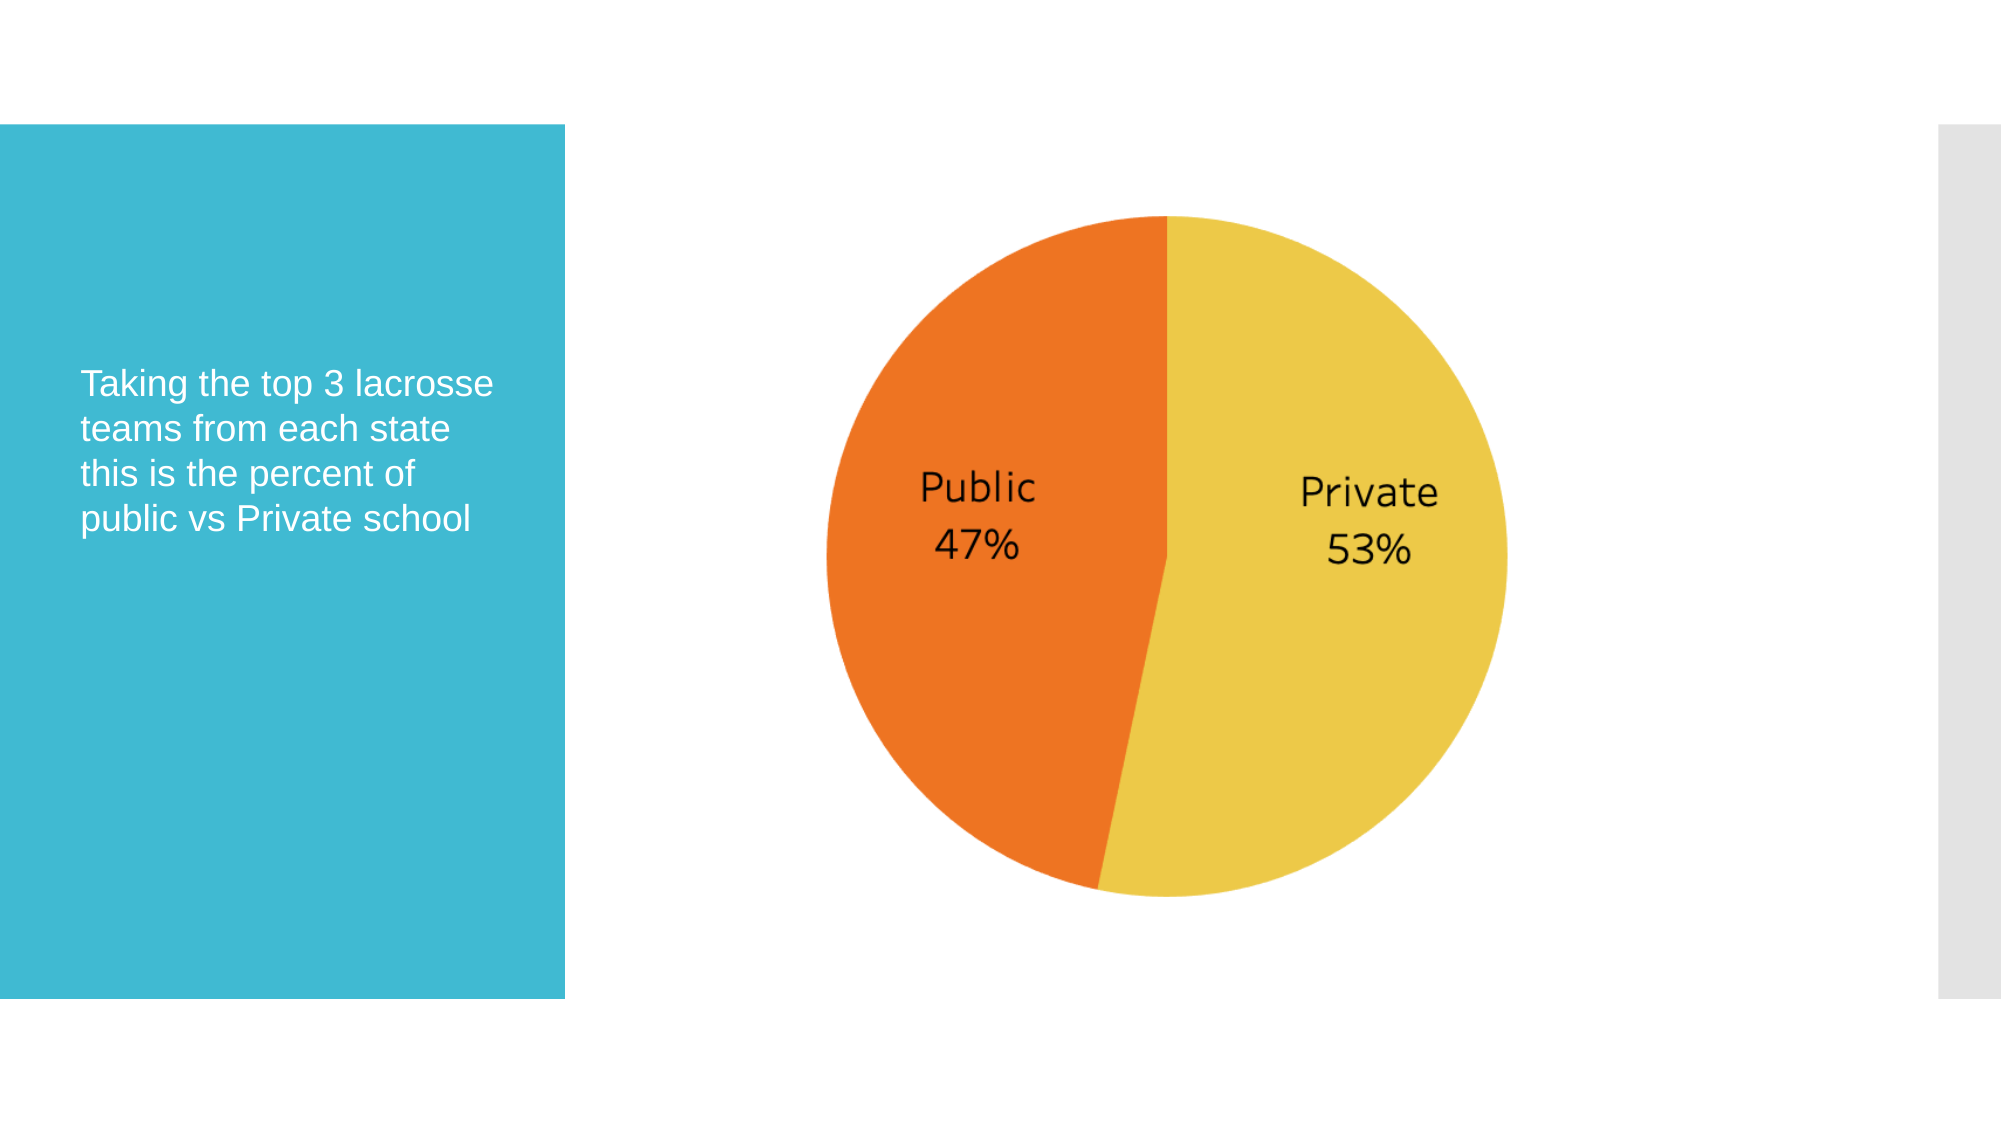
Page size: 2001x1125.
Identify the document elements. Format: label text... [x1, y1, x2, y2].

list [766, 201, 1517, 912]
text_box Taking the top 3 lacrosse teams from each state this is the percent of public vs Private school [65, 351, 515, 547]
